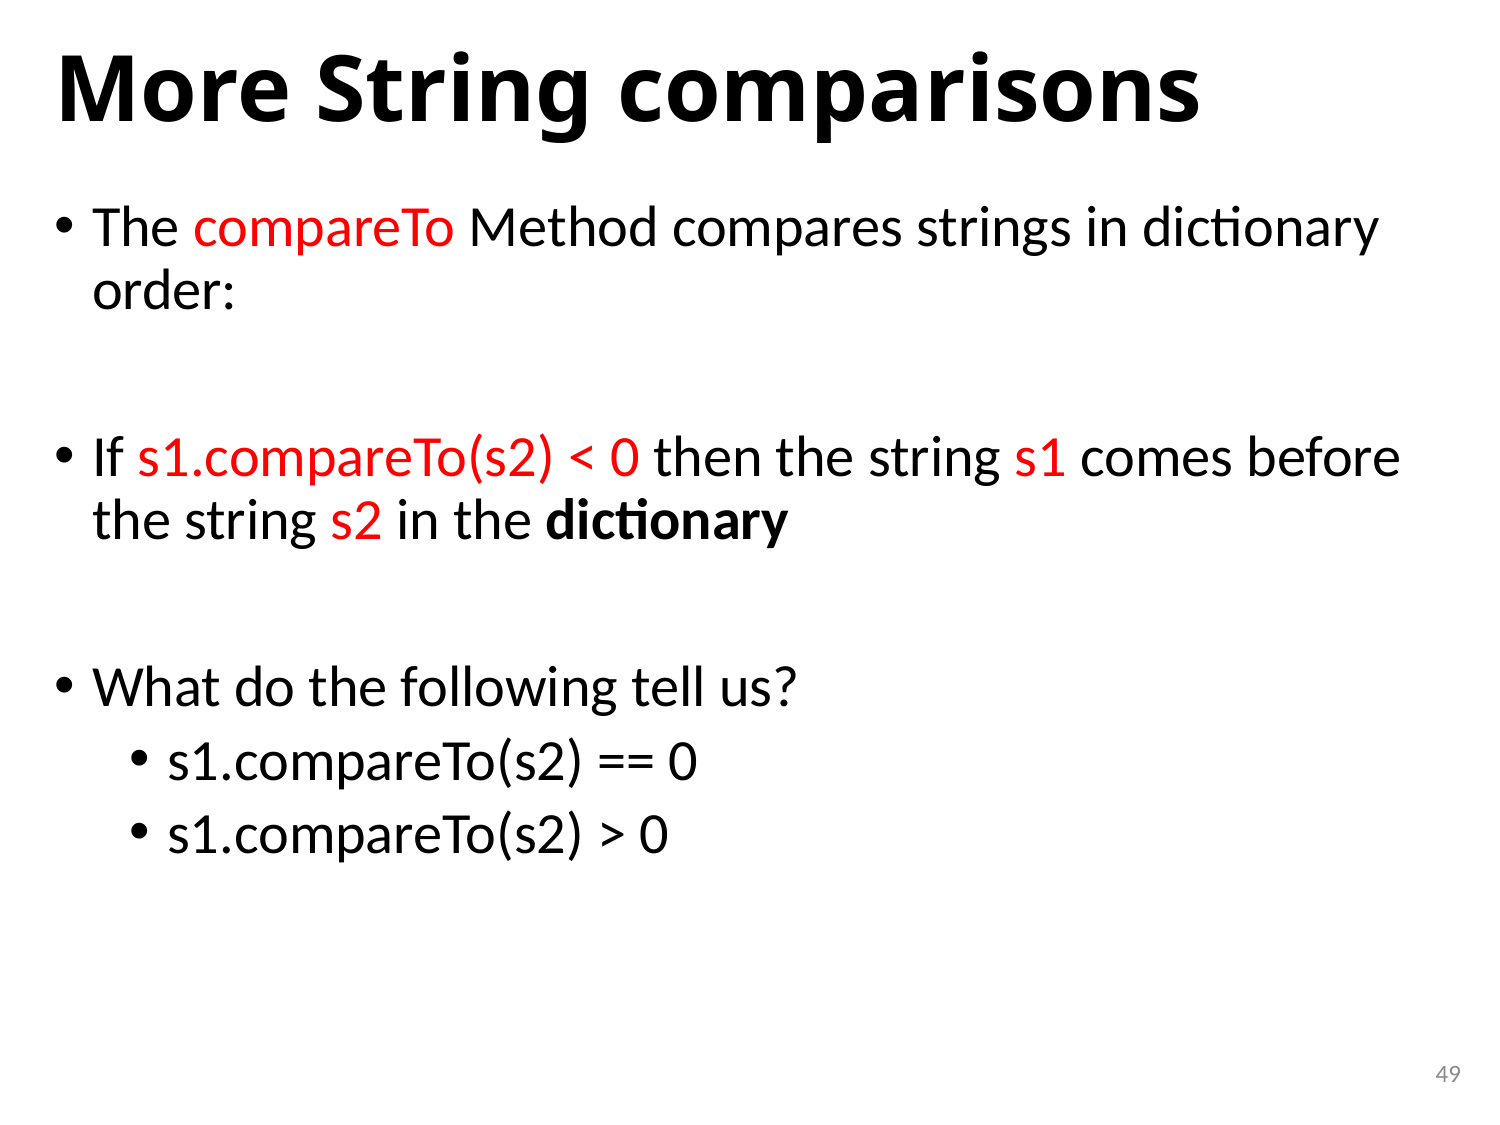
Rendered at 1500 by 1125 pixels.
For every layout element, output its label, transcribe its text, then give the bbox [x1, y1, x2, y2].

slide_number 49 [1138, 1042, 1477, 1103]
list The compareTo Method compares strings in dictionary order: If s1.compareTo(s2) < 0 then the string s1 comes before the string s2 in the dictionary What do the following tell us? s1.compareTo(s2) == 0 s1.compareTo(s2) > 0 [39, 188, 1461, 1085]
title More String comparisons [39, 22, 1461, 161]
